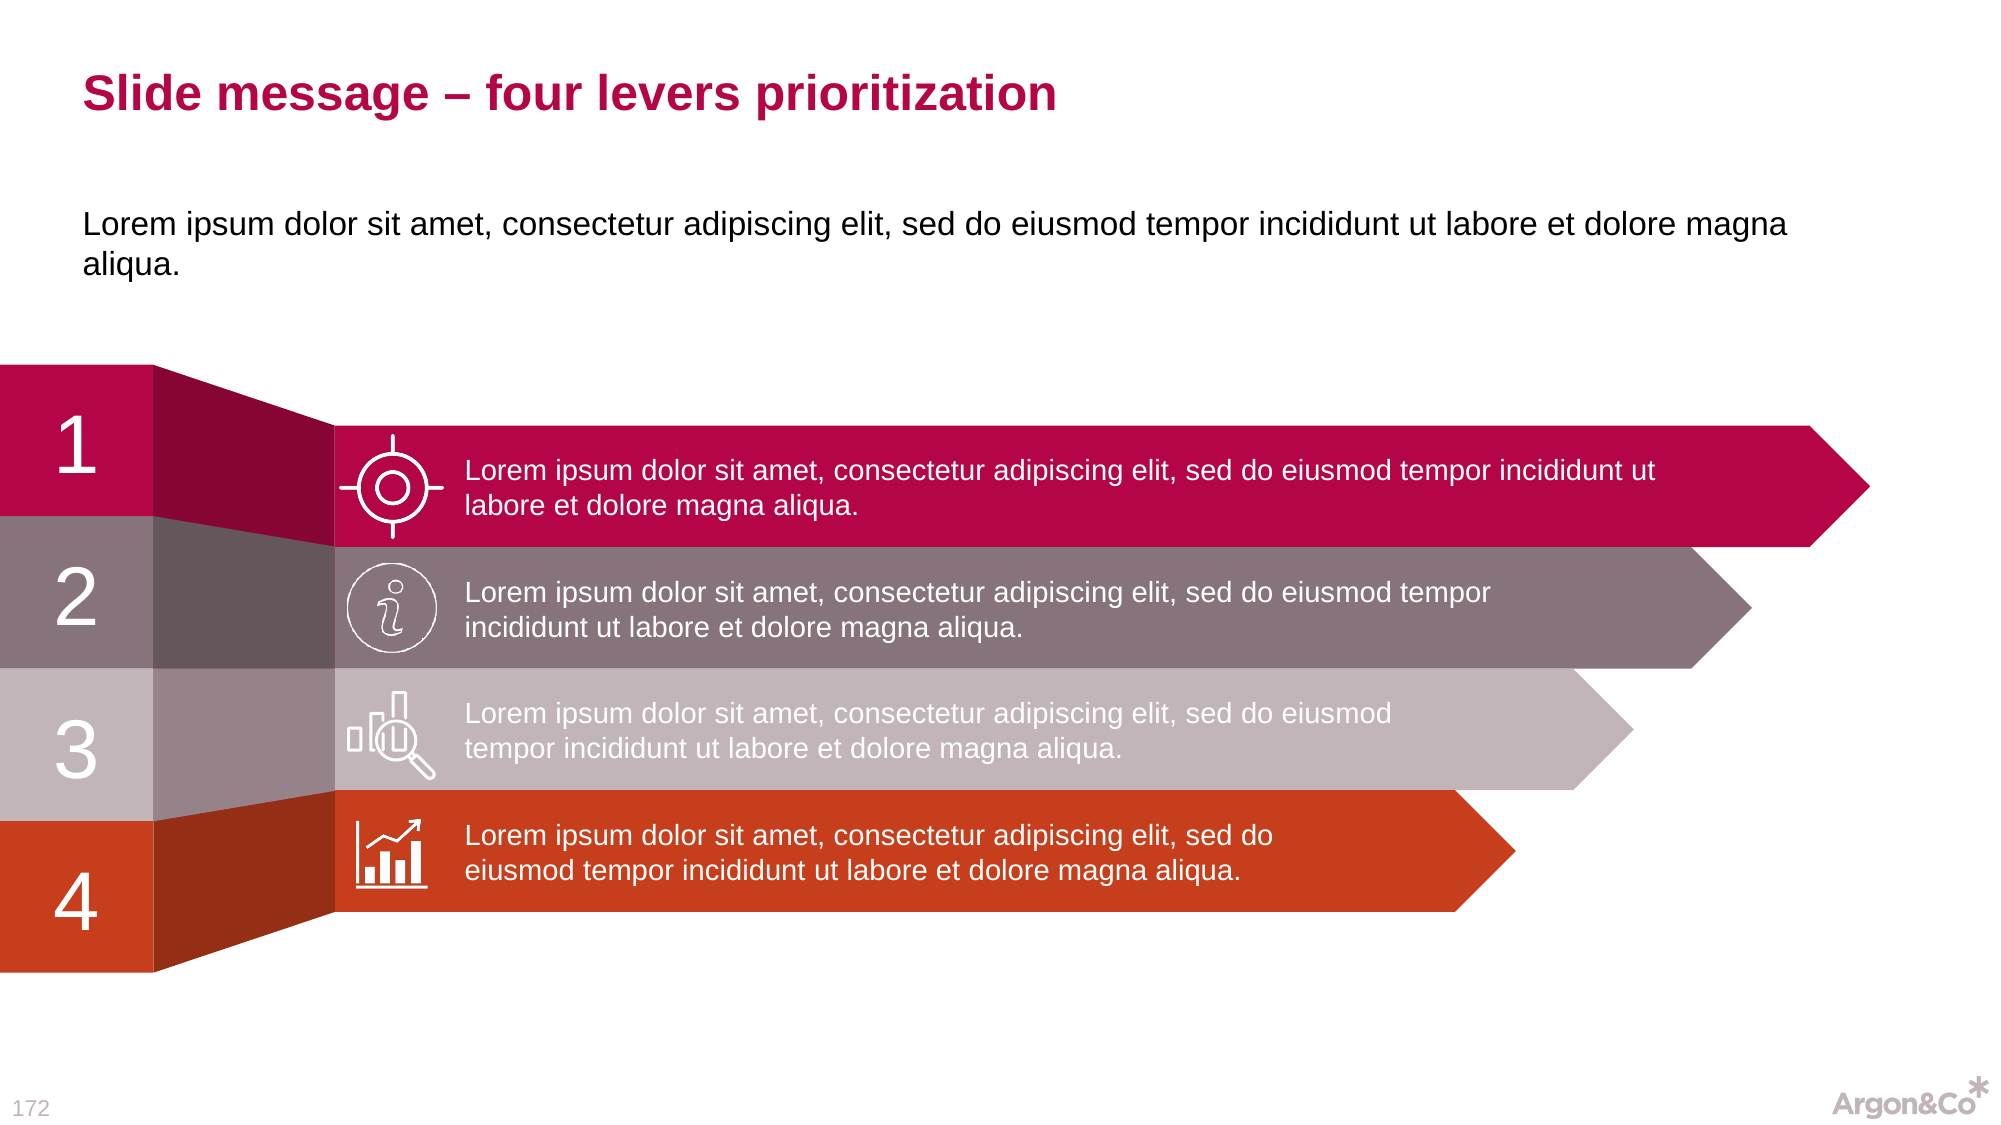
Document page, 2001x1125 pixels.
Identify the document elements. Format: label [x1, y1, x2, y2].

list [70, 190, 1904, 296]
picture [1832, 1076, 1989, 1119]
picture [339, 433, 445, 539]
title [70, 51, 1932, 129]
text_box [0, 362, 1873, 975]
picture [346, 563, 437, 653]
picture [351, 810, 432, 892]
